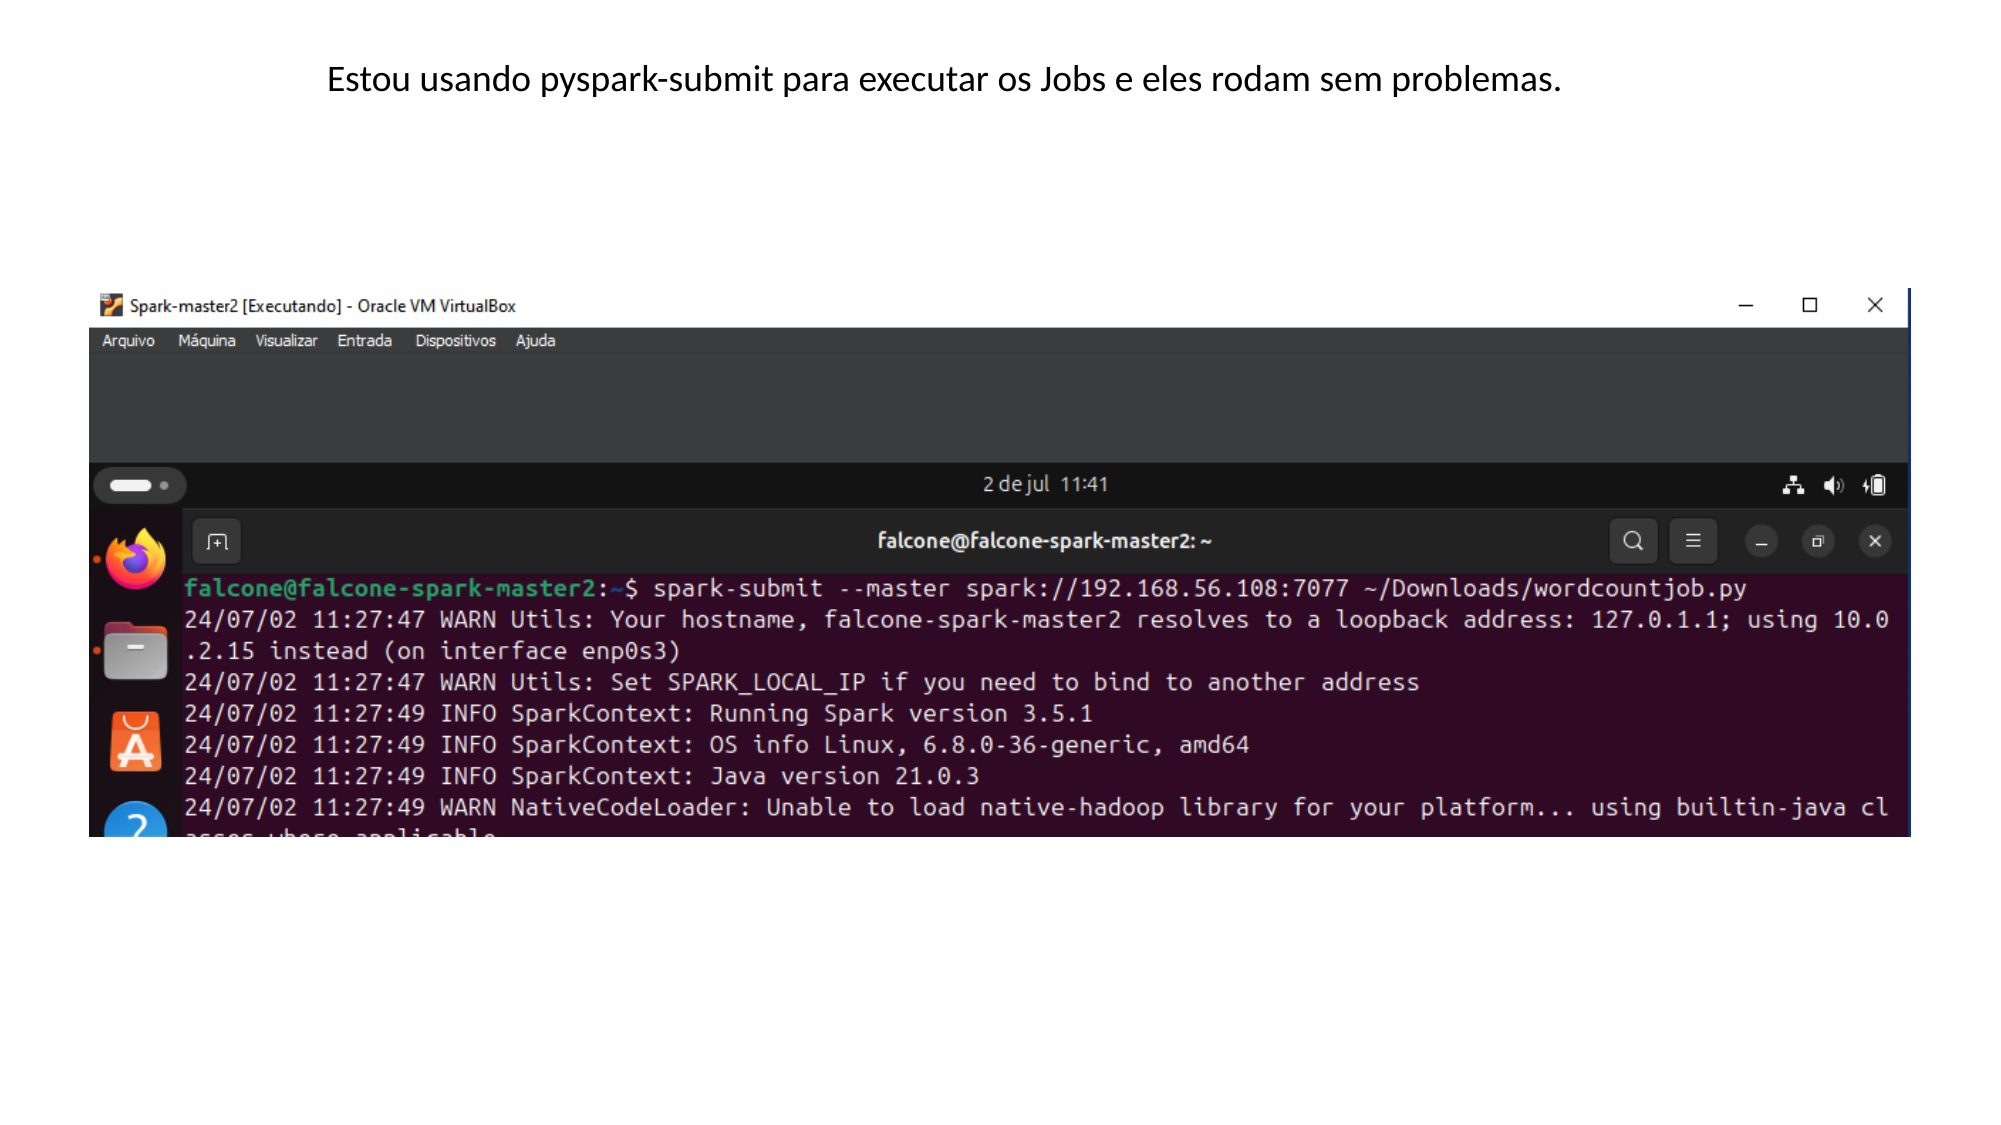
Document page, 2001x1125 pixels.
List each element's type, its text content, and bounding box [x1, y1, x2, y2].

text_box Estou usando pyspark-submit para executar os Jobs e eles rodam sem problemas. [312, 46, 1679, 107]
picture [89, 288, 1911, 837]
